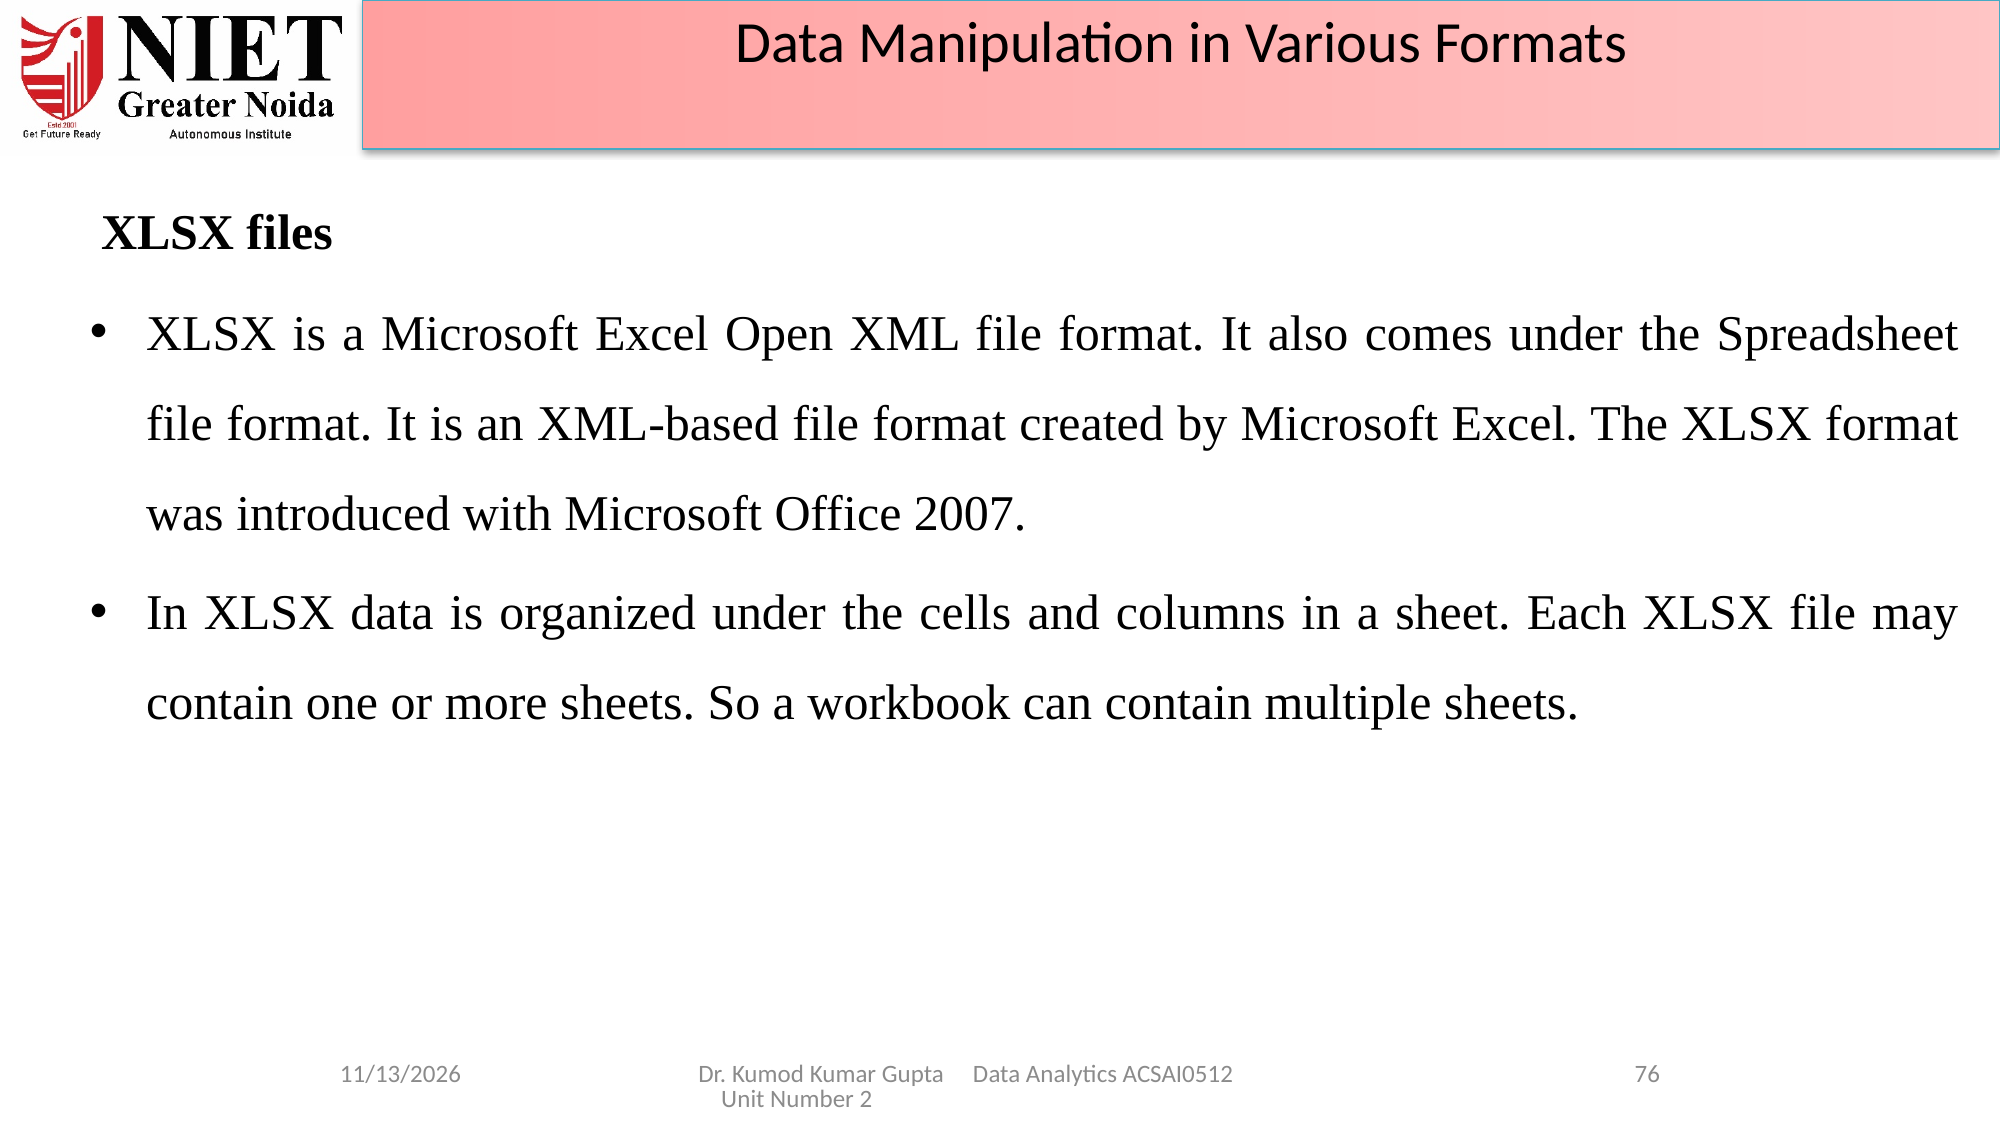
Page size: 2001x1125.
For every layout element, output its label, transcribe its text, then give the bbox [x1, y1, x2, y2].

text_box XLSX files XLSX is a Microsoft Excel Open XML file format. It also comes under the Spreadsheet file format. It is an XML-based file format created by Microsoft Excel. The XLSX format was introduced with Microsoft Office 2007. In XLSX data is organized under the cells and columns in a sheet. Each XLSX file may contain one or more sheets. So a workbook can contain multiple sheets. [75, 162, 1975, 1005]
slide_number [324, 1042, 675, 1103]
picture [0, 0, 363, 156]
slide_number 76 [1325, 1042, 1675, 1103]
footer Dr. Kumod Kumar Gupta Data Analytics ACSAI0512 Unit Number 2 [683, 1042, 1317, 1103]
text_box Data Manipulation in Various Formats [363, 0, 2000, 150]
